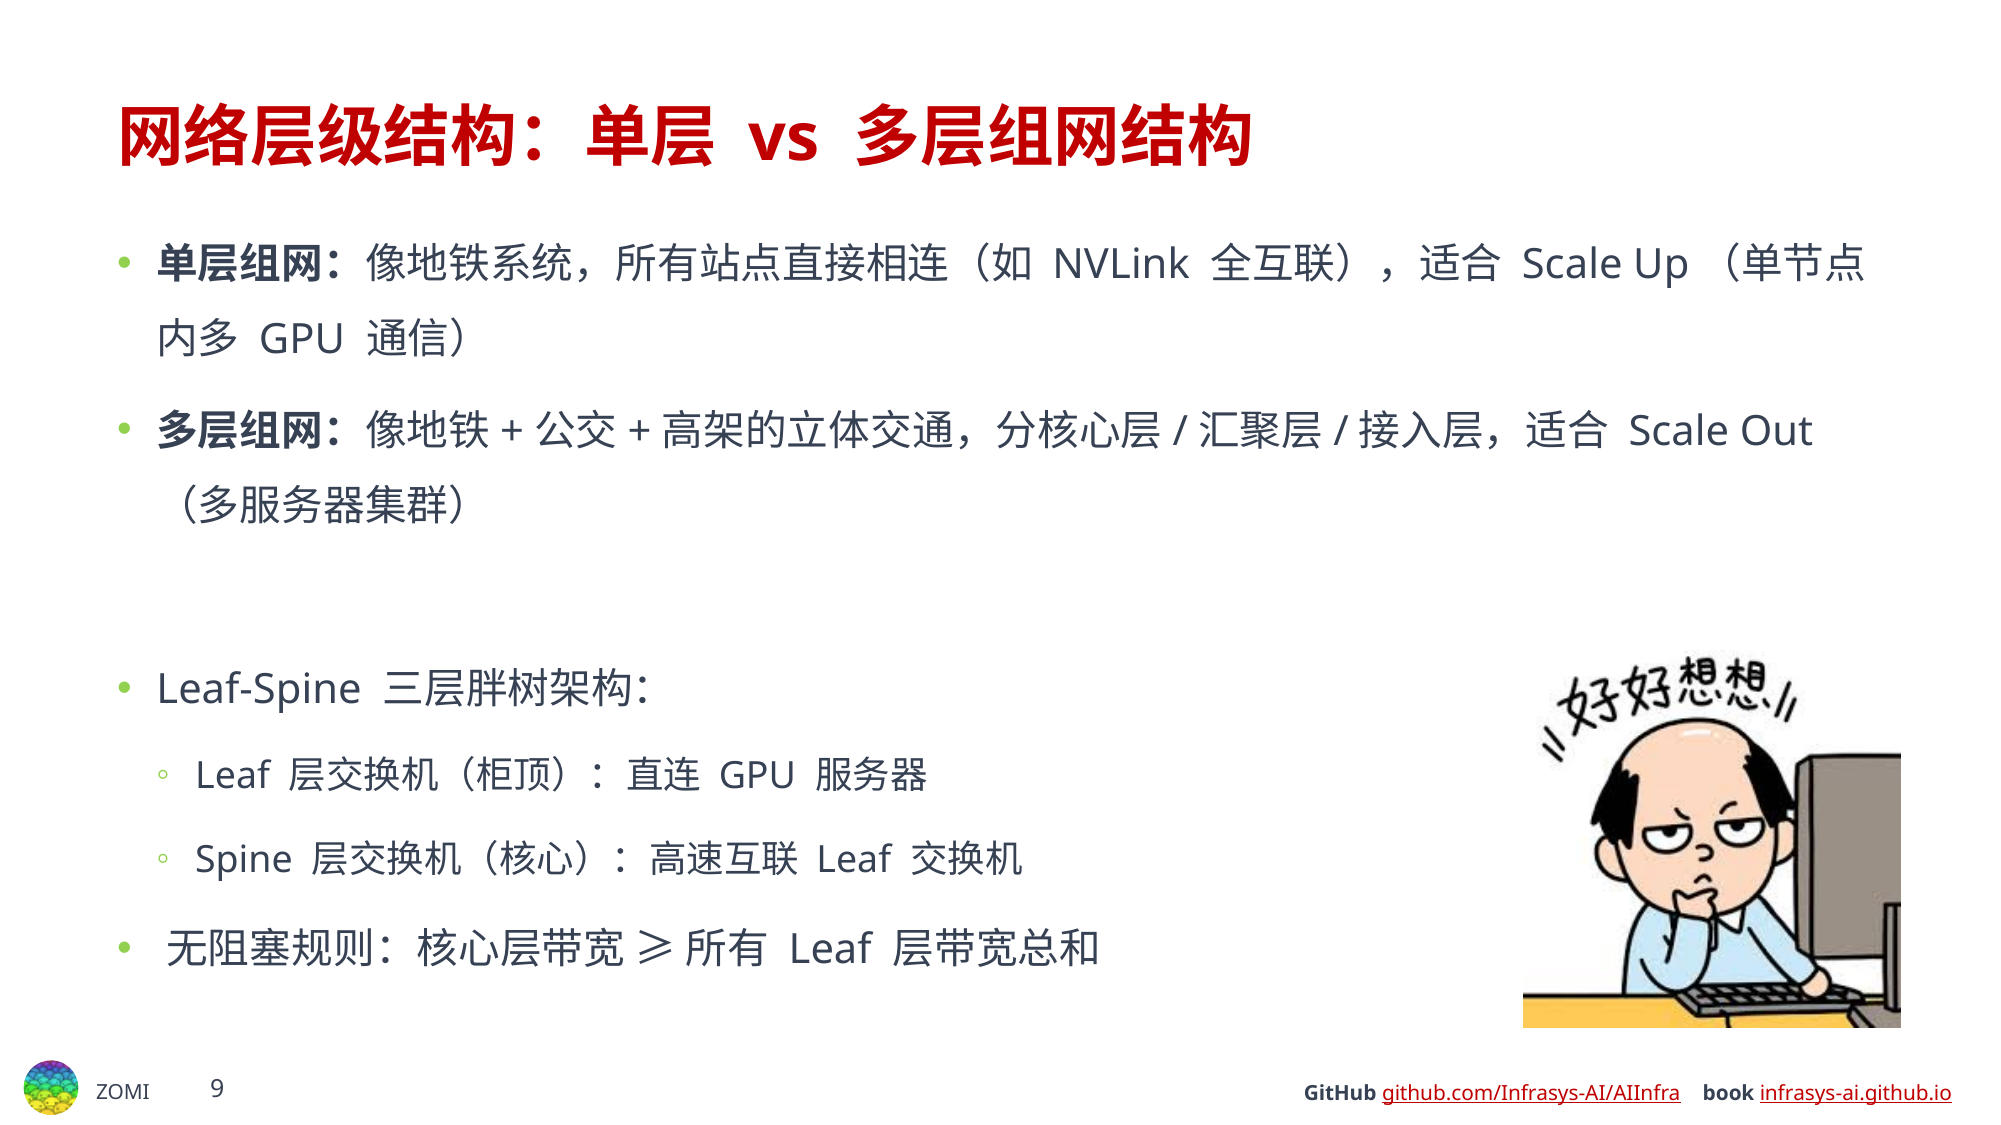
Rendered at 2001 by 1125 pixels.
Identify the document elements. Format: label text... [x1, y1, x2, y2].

list 单层组网：像地铁系统，所有站点直接相连（如 NVLink 全互联），适合 Scale Up（单节点内多 GPU 通信） 多层组网：像地铁+公交+高架的立体交通，分核心层/汇聚层/接入层，适合 Scale Out（多服务器集群） Leaf-Spine 三层胖树架构​​： Leaf 层交换机（柜顶）：直连 GPU 服务器 Spine 层交换机（核心）：高速互联 Leaf 交换机 ​​无阻塞规则​​：核心层带宽 ≥ 所有 Leaf 层带宽总和 [102, 204, 1901, 1043]
picture [23, 1060, 79, 1115]
title 网络层级结构：单层 vs 多层组网​结构 [102, 85, 1901, 183]
